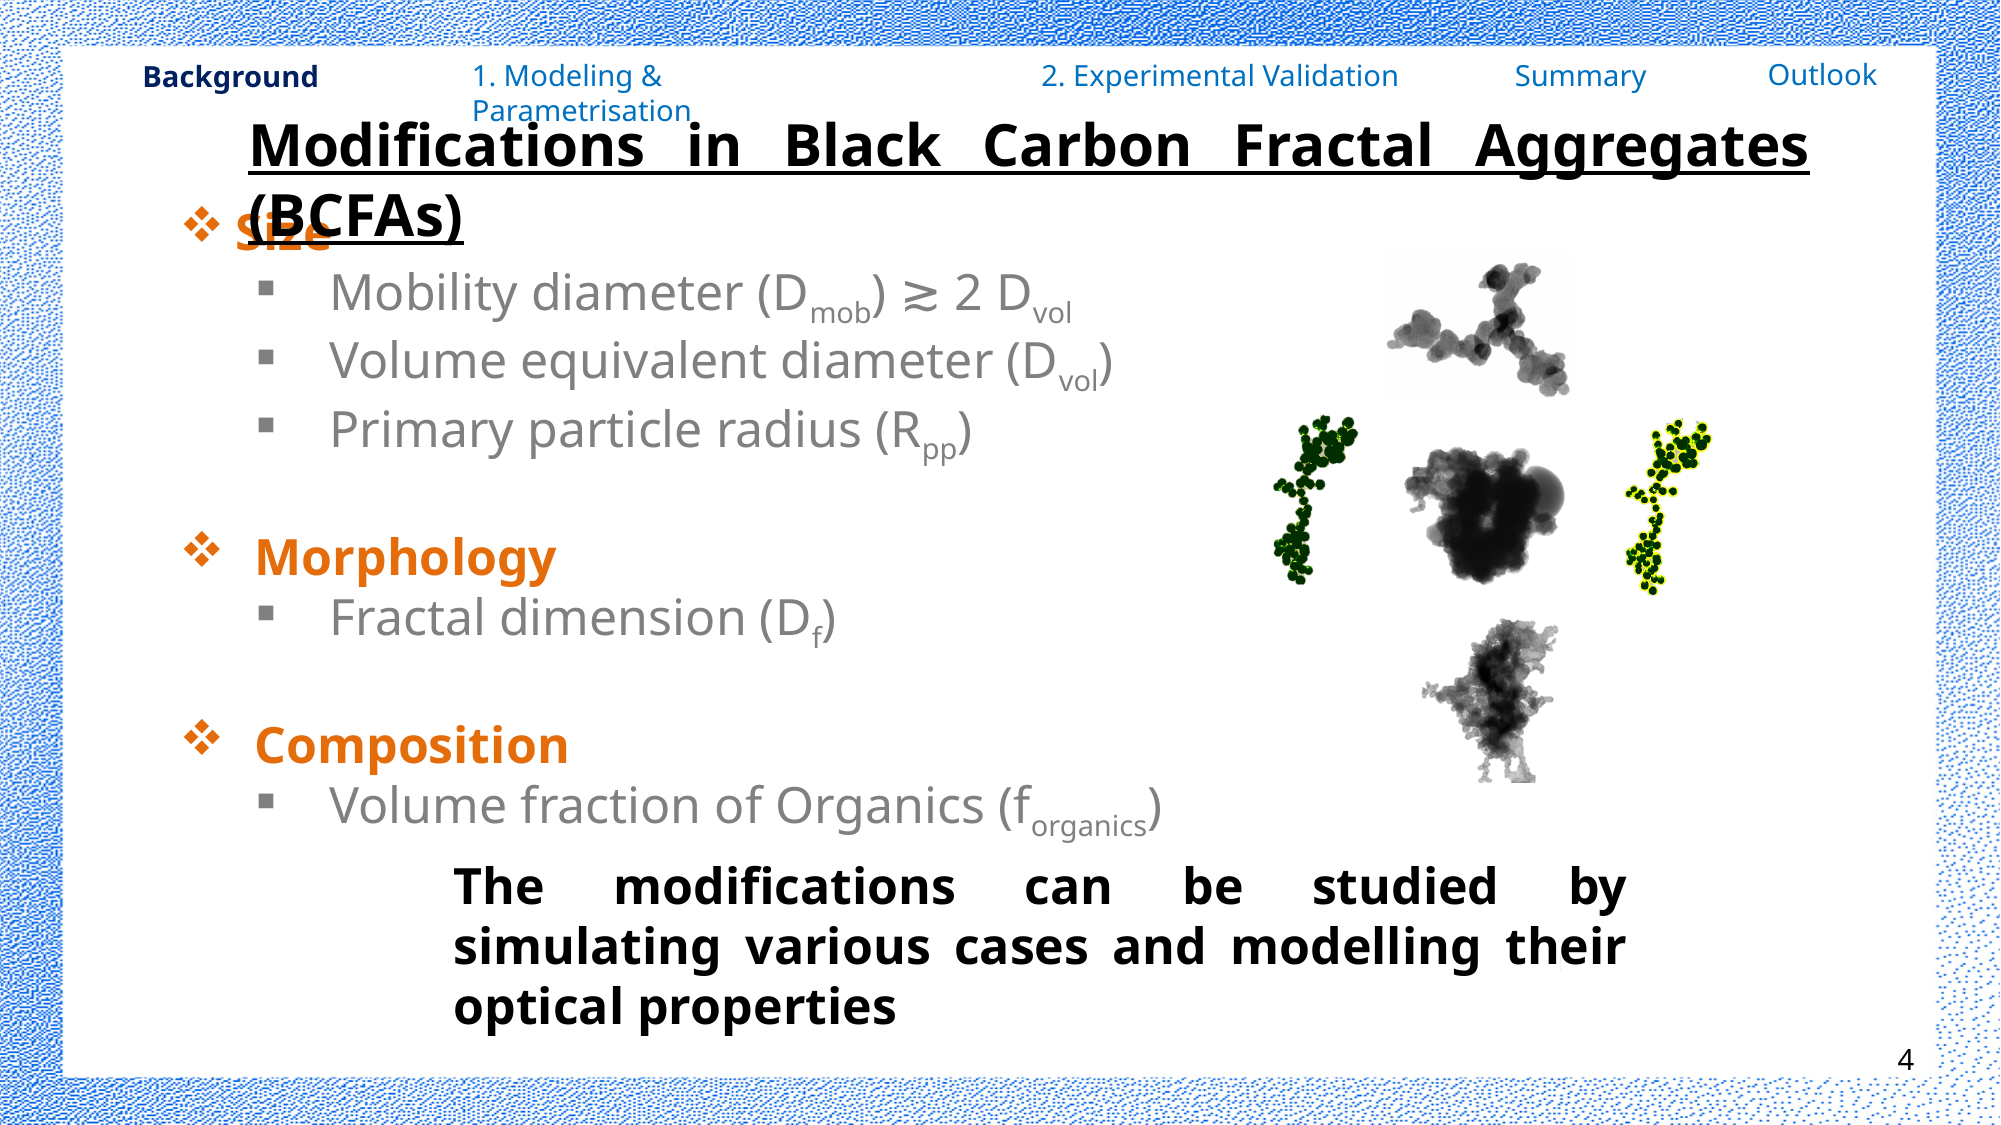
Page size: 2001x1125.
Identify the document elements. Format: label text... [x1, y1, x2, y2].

text_box The modifications can be studied by simulating various cases and modelling their optical properties [438, 847, 1643, 1042]
text_box Size Mobility diameter (Dmob) ≳ 2 Dvol Volume equivalent diameter (Dvol) Primary particle radius (Rpp) Morphology Fractal dimension (Df) Composition Volume fraction of Organics (forganics) [89, 193, 1354, 1125]
text_box Outlook [1752, 48, 2000, 134]
picture [0, 0, 2000, 1125]
text_box Modifications in Black Carbon Fractal Aggregates (BCFAs) [158, 30, 1825, 256]
text_box 2. Experimental Validation [1021, 50, 1420, 100]
text_box Background [127, 50, 341, 101]
picture [1155, 134, 2000, 1125]
text_box 1. Modeling & Parametrisation [457, 50, 904, 136]
text_box Summary [1499, 49, 1752, 100]
slide_number 4 [1462, 1028, 1930, 1089]
